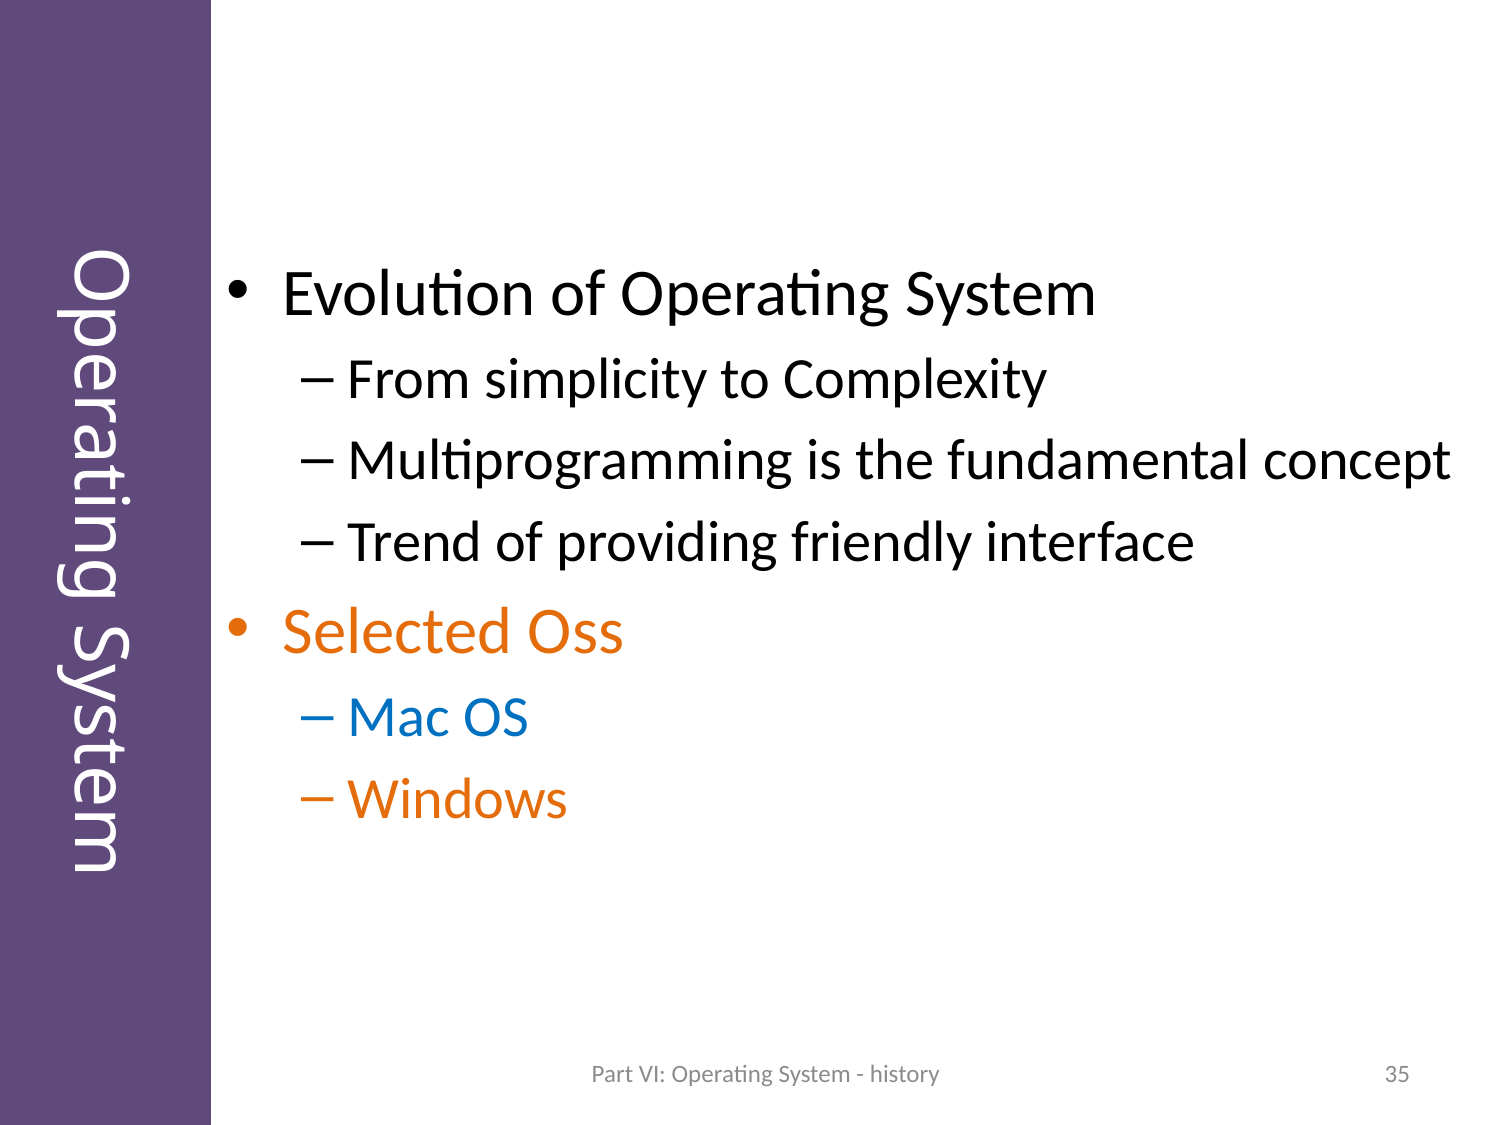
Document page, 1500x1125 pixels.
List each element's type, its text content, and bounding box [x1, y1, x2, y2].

footer Part VI: Operating System - history [512, 1042, 1020, 1103]
list Evolution of Operating System From simplicity to Complexity Multiprogramming is the fundamental concept Trend of providing friendly interface Selected Oss Mac OS Windows [210, 93, 1500, 985]
title Operating System [0, 0, 211, 1125]
slide_number 35 [1074, 1042, 1425, 1103]
